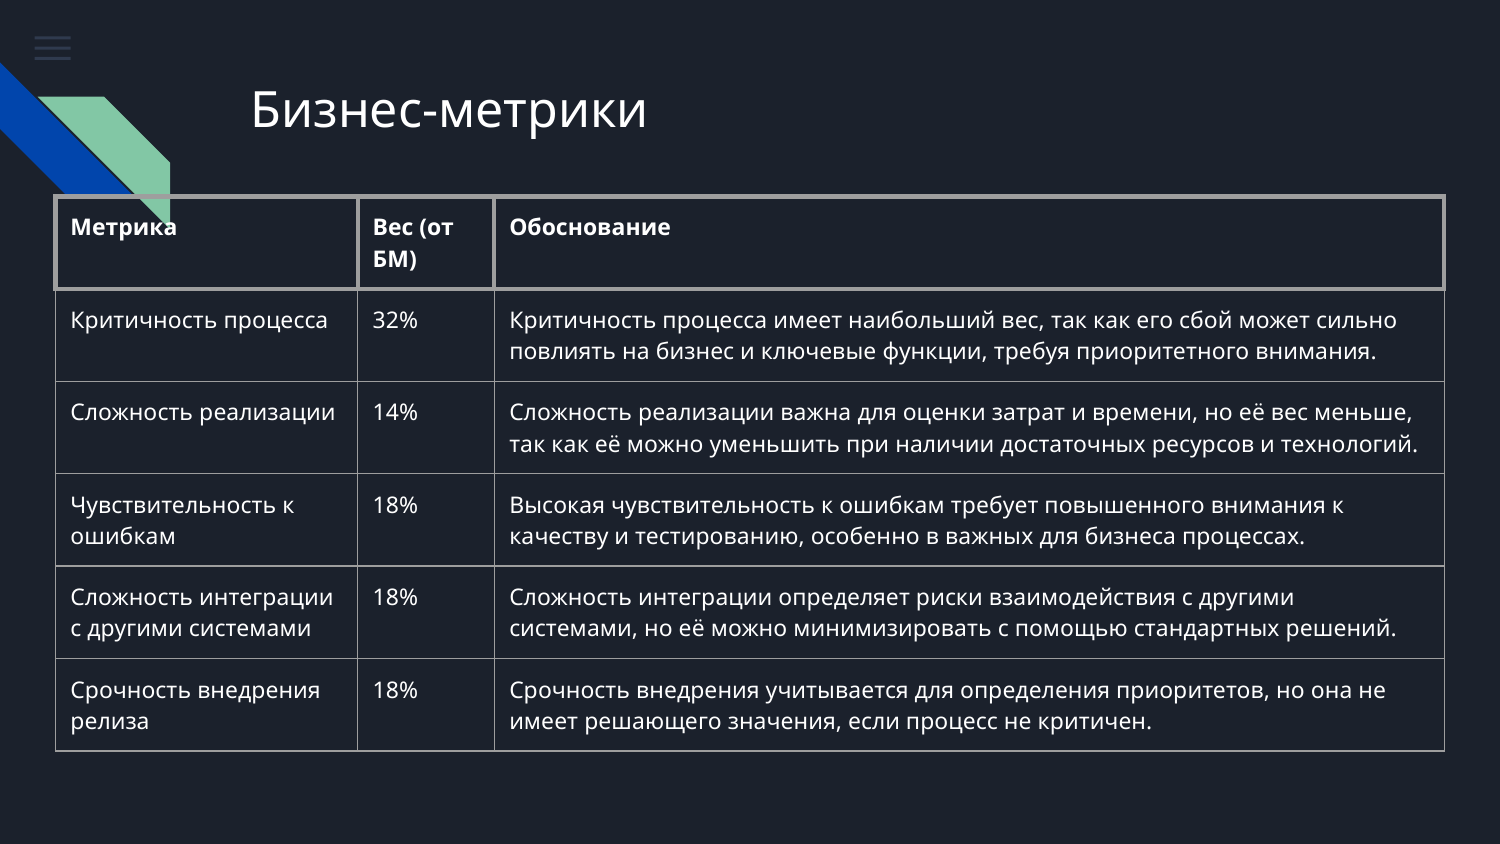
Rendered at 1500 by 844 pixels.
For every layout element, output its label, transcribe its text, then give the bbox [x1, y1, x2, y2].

table_cell Высокая чувствительность к ошибкам требует повышенного внимания к качеству и тестированию, особенно в важных для бизнеса процессах. [495, 474, 1444, 565]
table_cell Чувствительность к ошибкам [56, 474, 357, 565]
title Бизнес-метрики [235, 62, 1452, 156]
table_header Вес (от БМ) [360, 199, 492, 287]
table_cell Сложность реализации [56, 382, 357, 473]
table_cell 18% [358, 567, 494, 658]
table_cell Срочность внедрения учитывается для определения приоритетов, но она не имеет решающего значения, если процесс не критичен. [495, 659, 1444, 750]
table_cell Сложность интеграции определяет риски взаимодействия с другими системами, но её можно минимизировать с помощью стандартных решений. [495, 567, 1444, 658]
table_cell Сложность интеграции с другими системами [56, 567, 357, 658]
table_cell Срочность внедрения релиза [56, 659, 357, 750]
table_header Метрика [58, 199, 356, 287]
table_cell 14% [358, 382, 494, 473]
table_cell Критичность процесса имеет наибольший вес, так как его сбой может сильно повлиять на бизнес и ключевые функции, требуя приоритетного внимания. [495, 291, 1444, 381]
table_cell Сложность реализации важна для оценки затрат и времени, но её вес меньше, так как её можно уменьшить при наличии достаточных ресурсов и технологий. [495, 382, 1444, 473]
table_cell Критичность процесса [56, 291, 357, 381]
table_cell 32% [358, 291, 494, 381]
table_header Обоснование [496, 199, 1442, 287]
table_cell 18% [358, 474, 494, 565]
table_cell 18% [358, 659, 494, 750]
